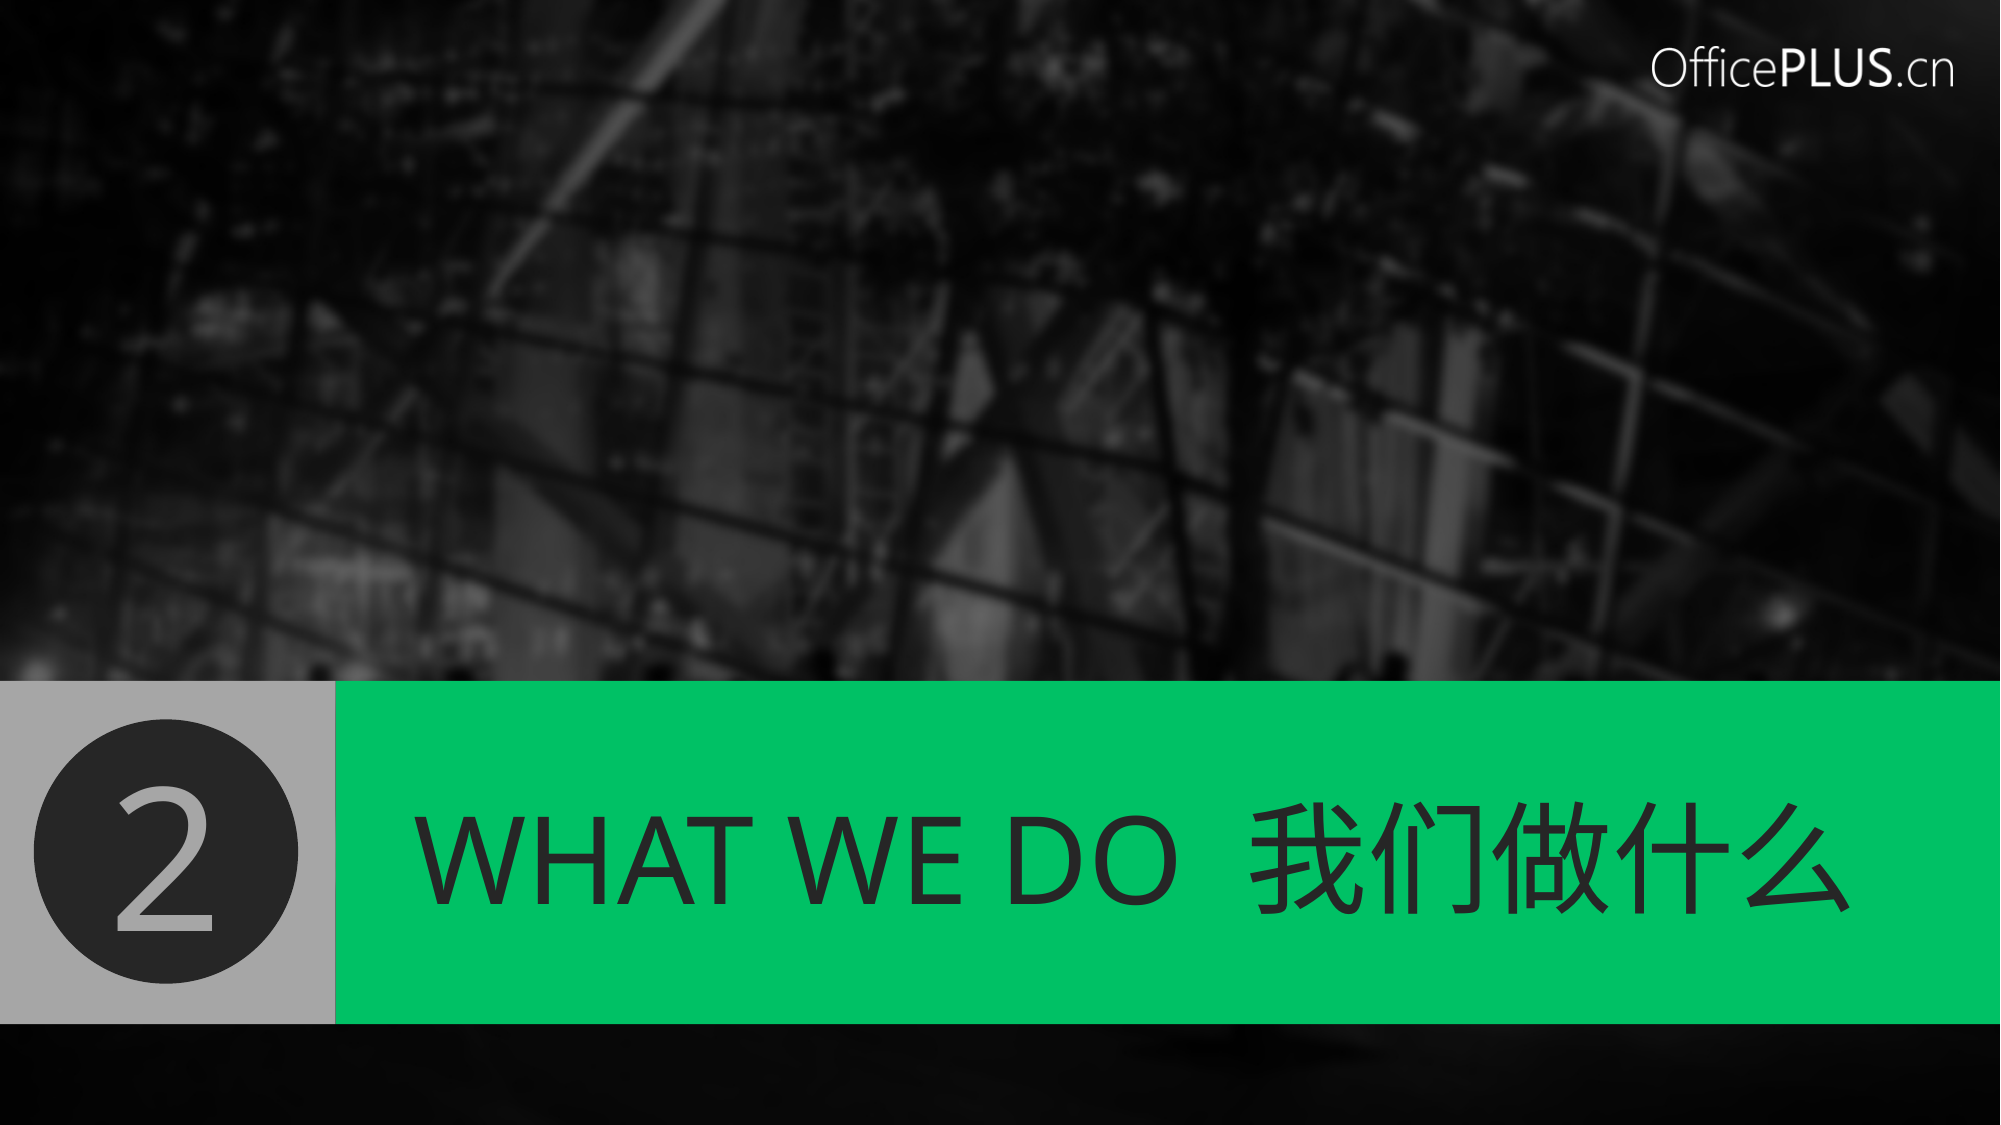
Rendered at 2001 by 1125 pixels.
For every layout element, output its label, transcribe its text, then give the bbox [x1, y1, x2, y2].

text_box WHAT WE DO 我们做什么 [398, 775, 1953, 937]
picture [0, 1025, 2000, 1125]
text_box 2 [33, 718, 299, 985]
text_box [335, 680, 2000, 1025]
text_box [0, 680, 335, 1025]
picture [0, 0, 2000, 680]
